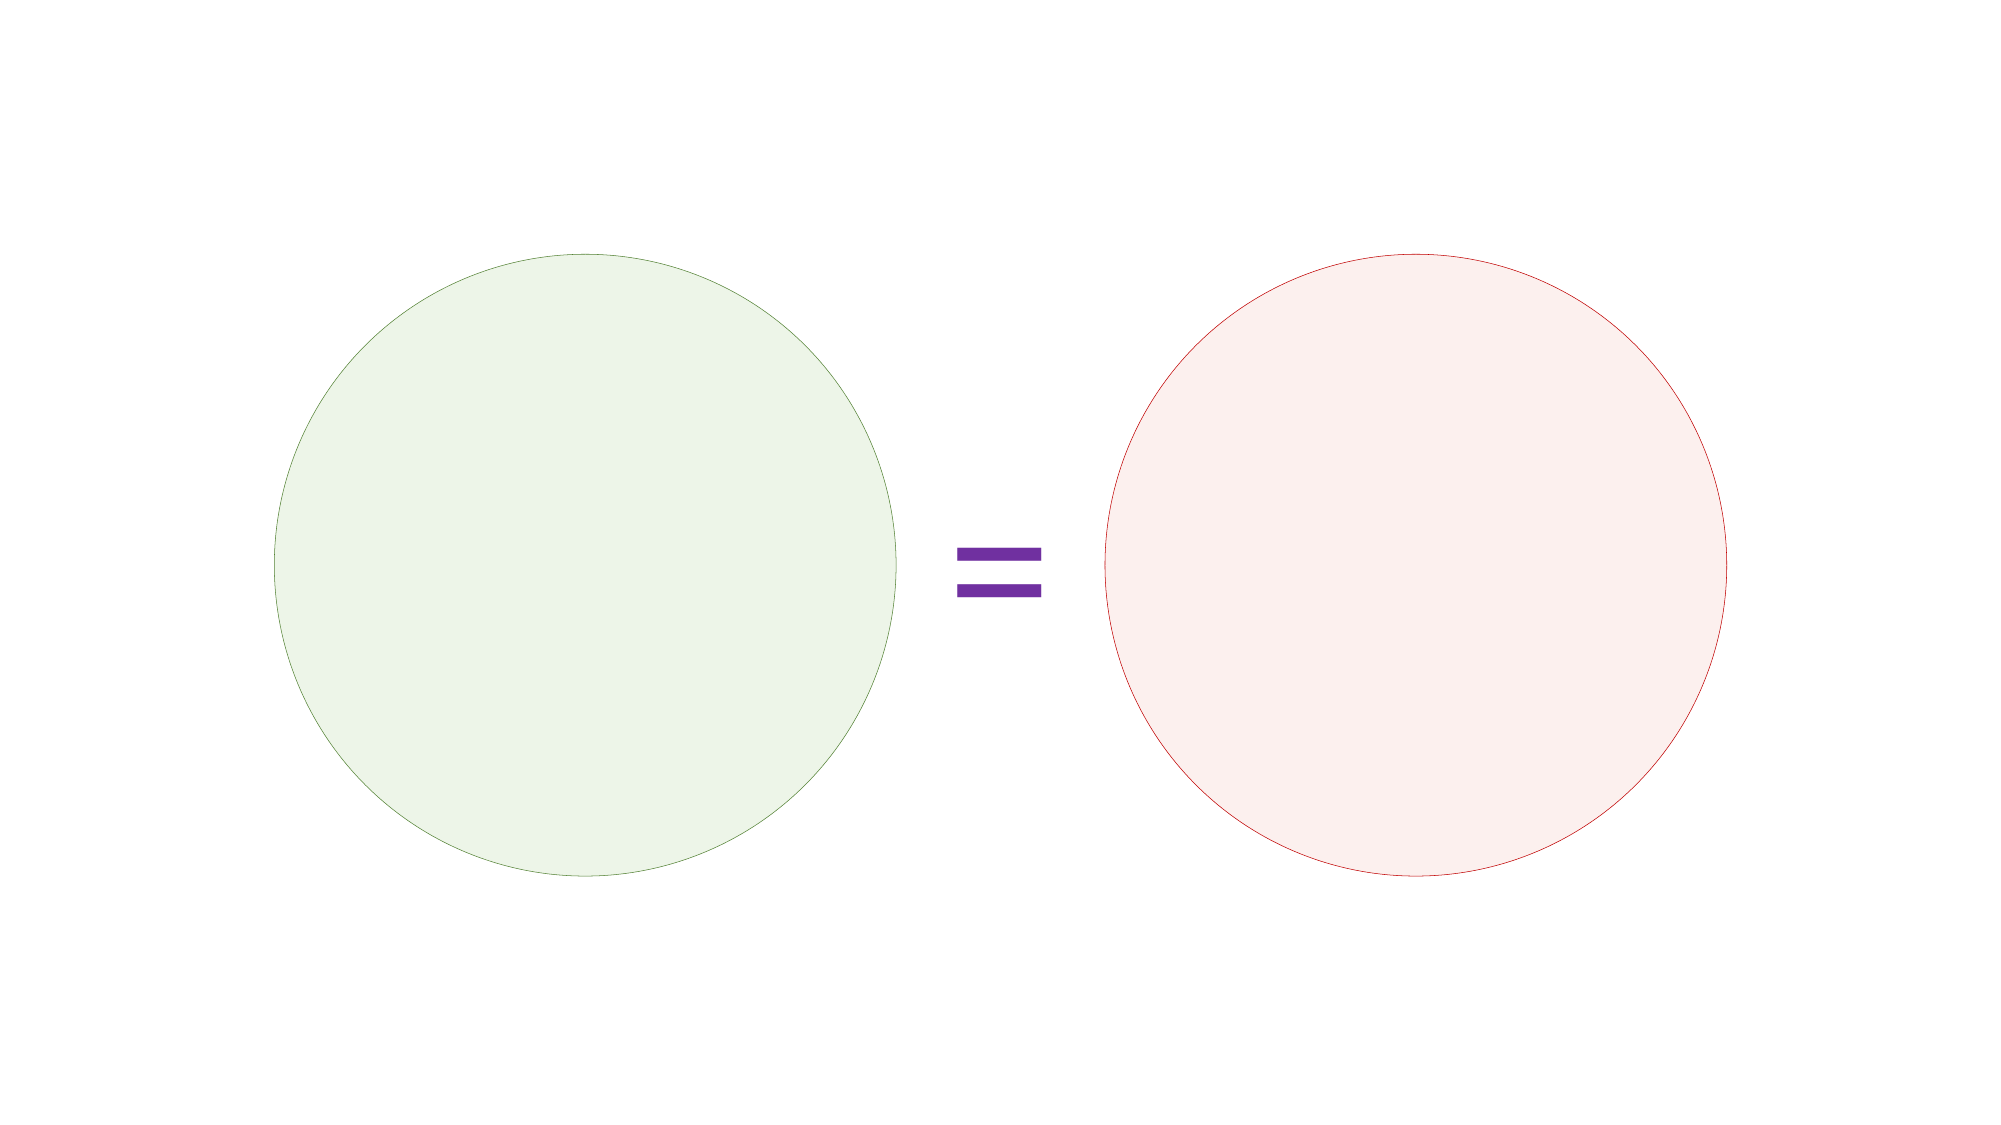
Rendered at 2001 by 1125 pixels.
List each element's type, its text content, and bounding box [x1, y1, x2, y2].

text_box [273, 253, 898, 878]
text_box = [932, 446, 1226, 682]
text_box [1126, 253, 1728, 878]
